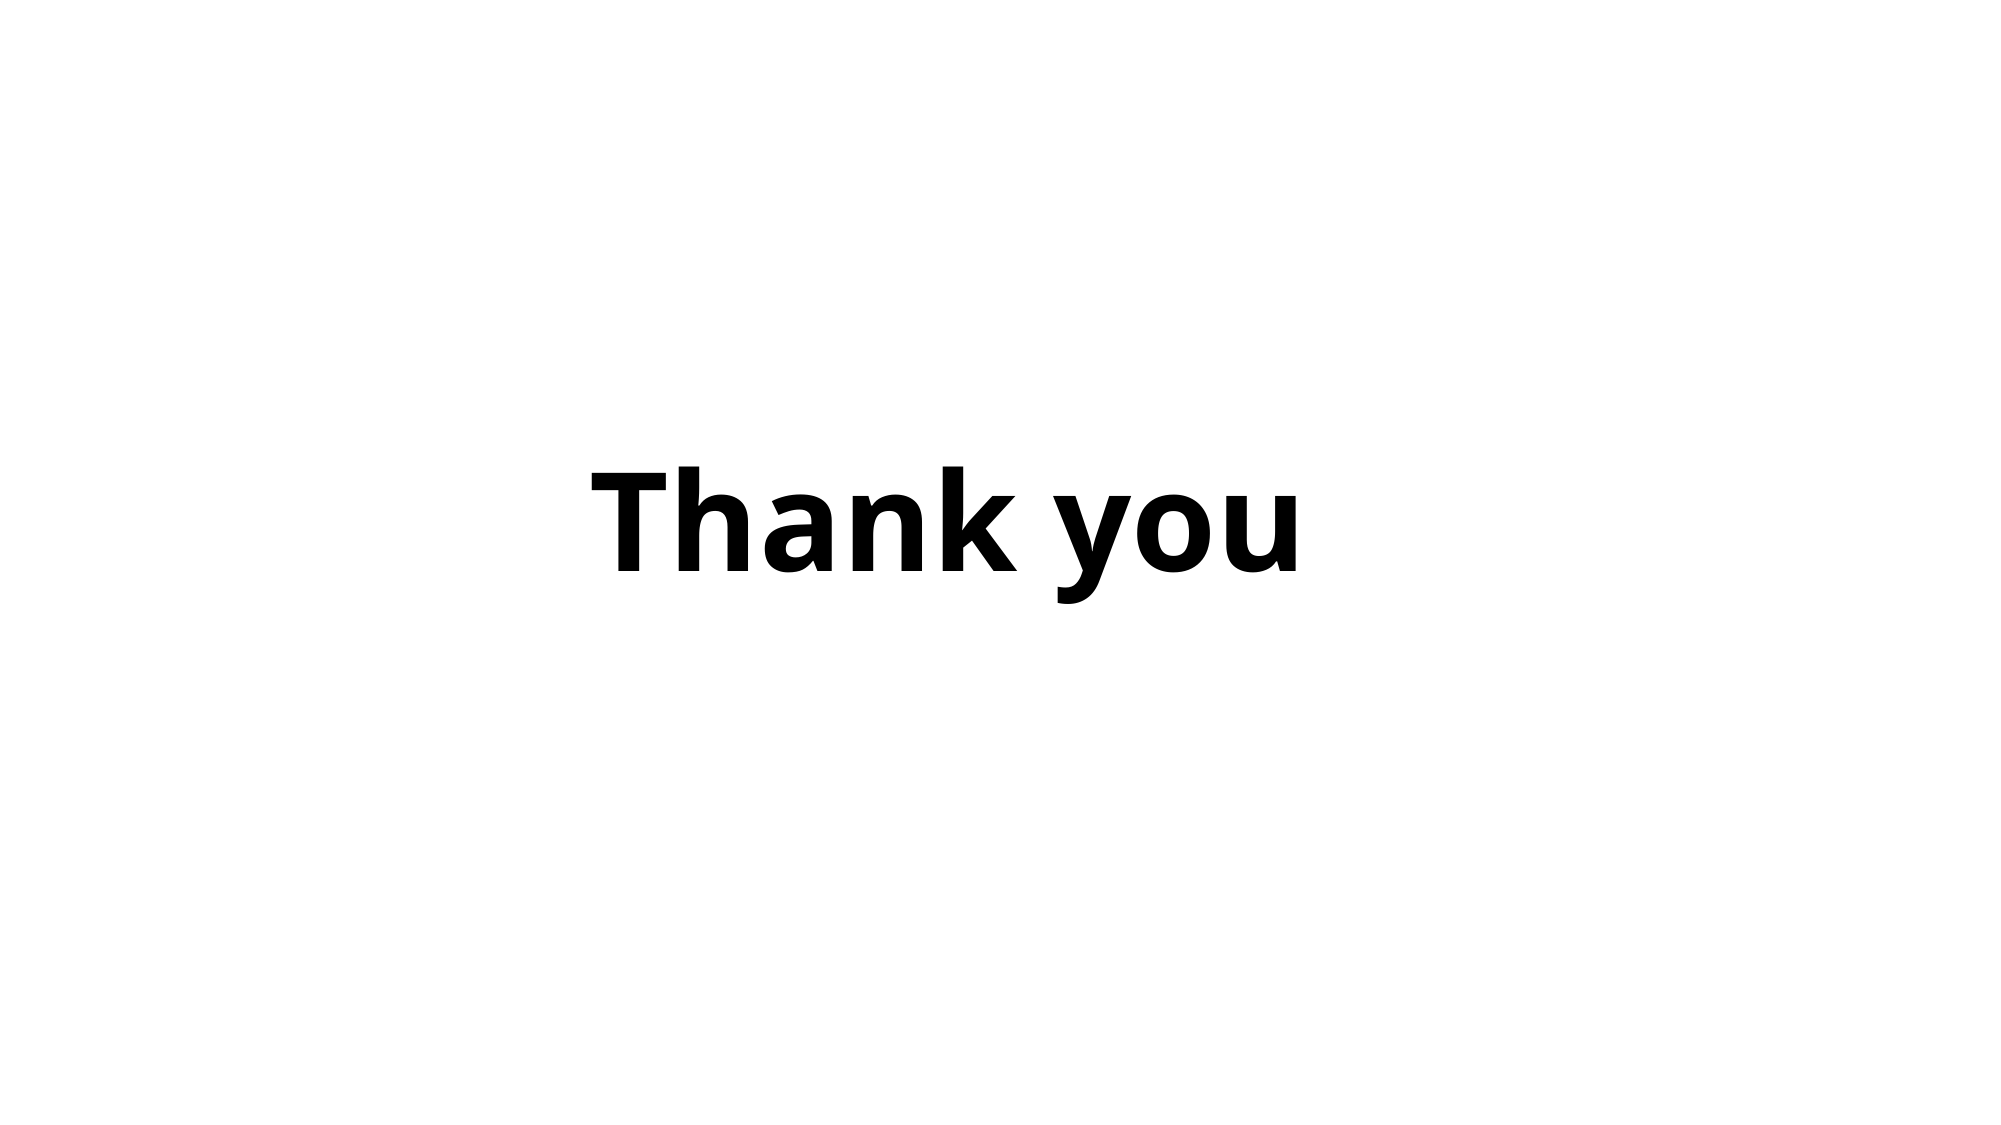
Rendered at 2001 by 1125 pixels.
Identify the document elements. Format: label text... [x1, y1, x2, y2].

title Thank you [145, 418, 1871, 637]
